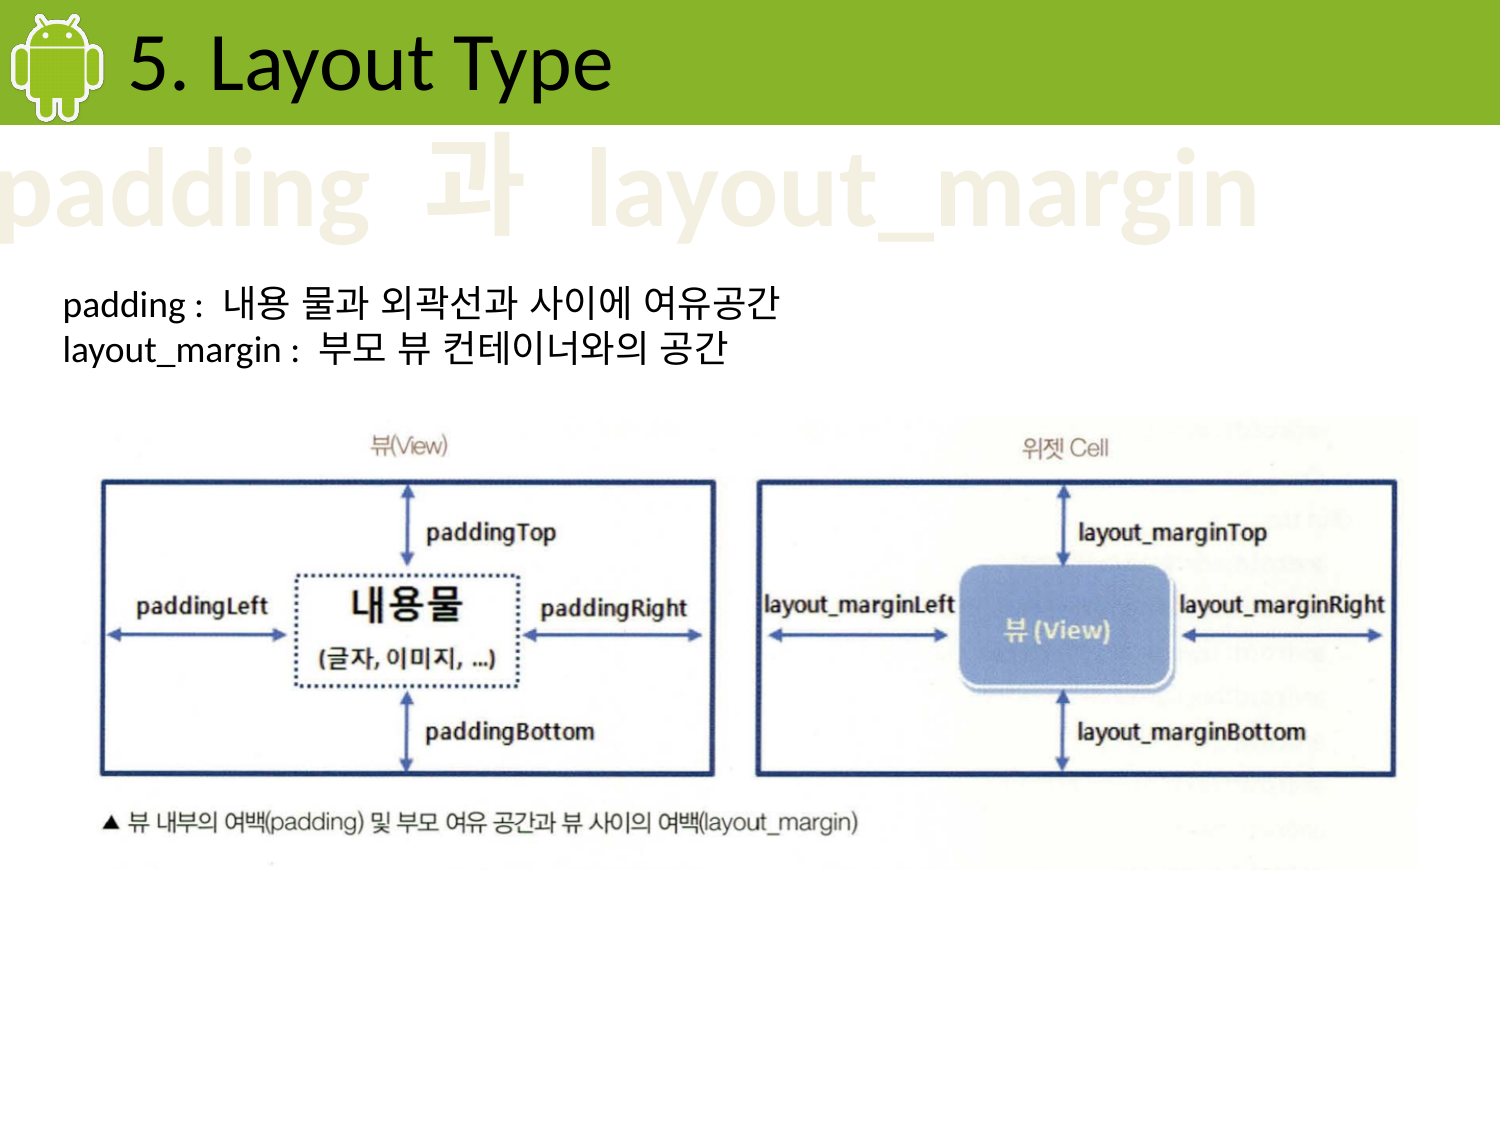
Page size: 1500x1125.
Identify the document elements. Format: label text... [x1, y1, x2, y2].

text_box padding 과 layout_margin [0, 134, 1277, 257]
picture [81, 414, 1418, 870]
text_box padding : 내용 물과 외곽선과 사이에 여유공간 layout_margin : 부모 뷰 컨테이너와의 공간 [48, 272, 960, 378]
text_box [0, 0, 1500, 126]
